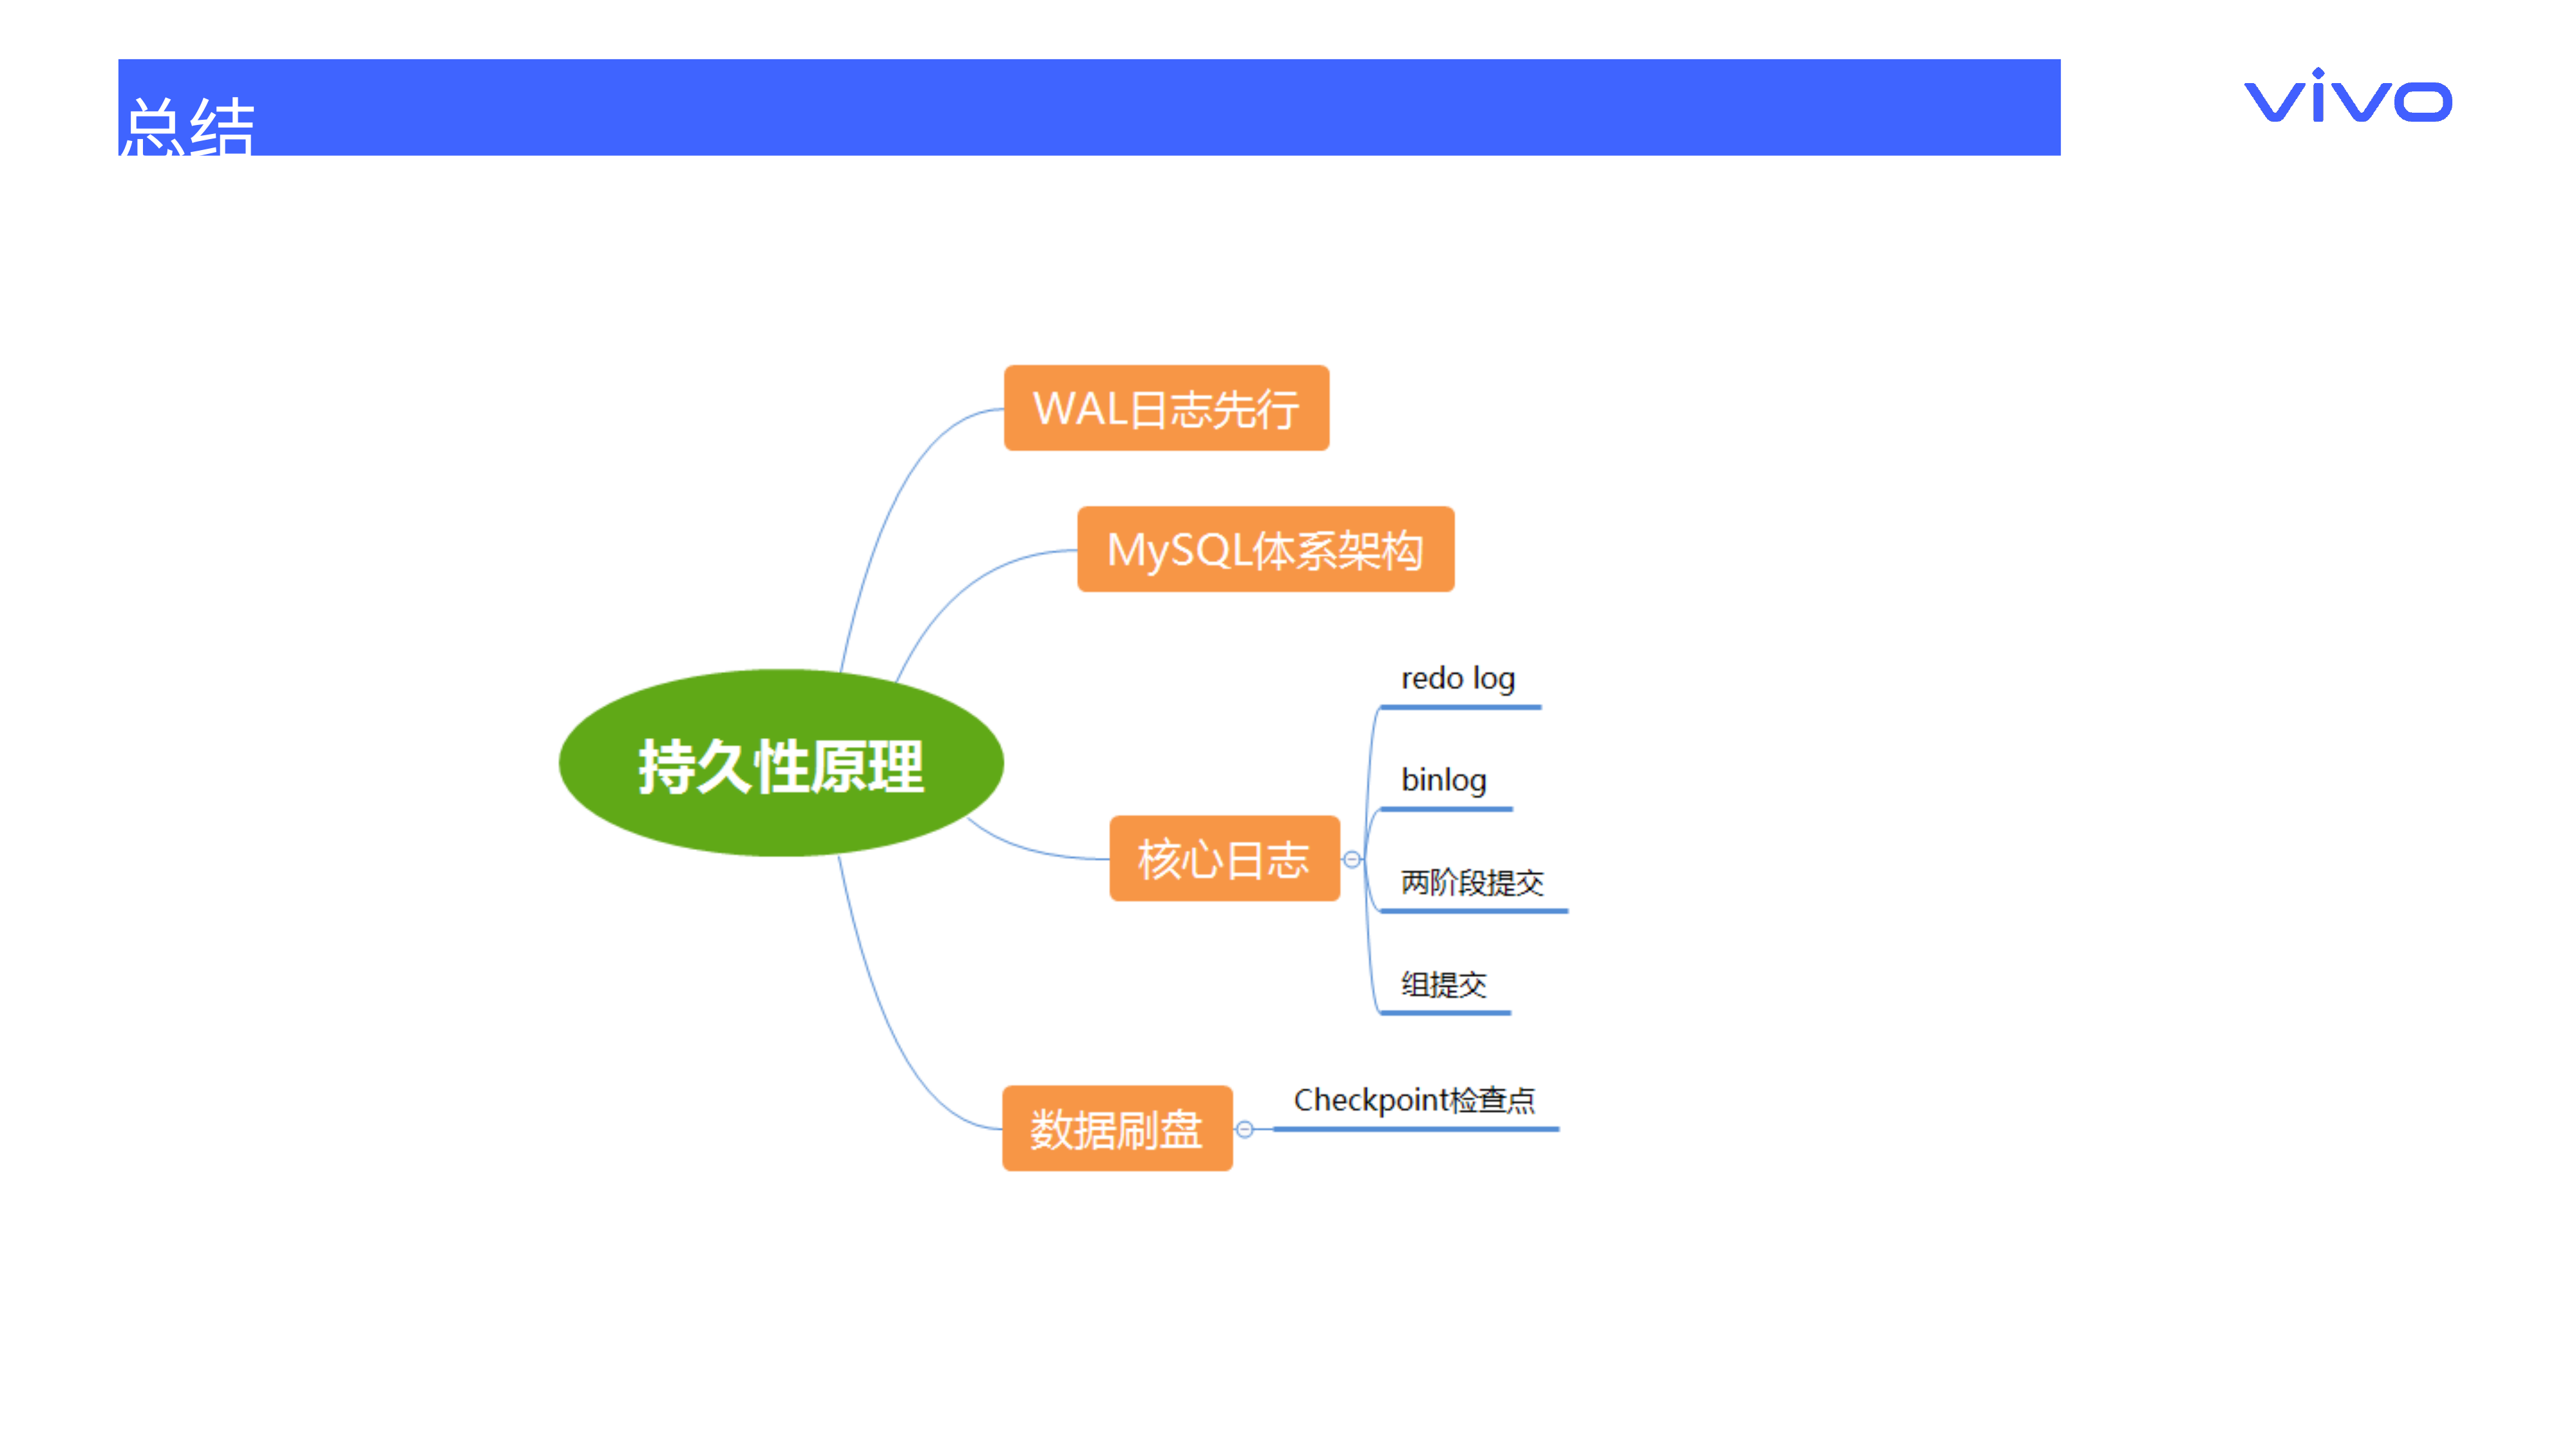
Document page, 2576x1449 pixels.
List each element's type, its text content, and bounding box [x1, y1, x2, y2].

list 总结 [118, 59, 2061, 156]
picture [533, 339, 1600, 1200]
picture [2244, 67, 2452, 122]
